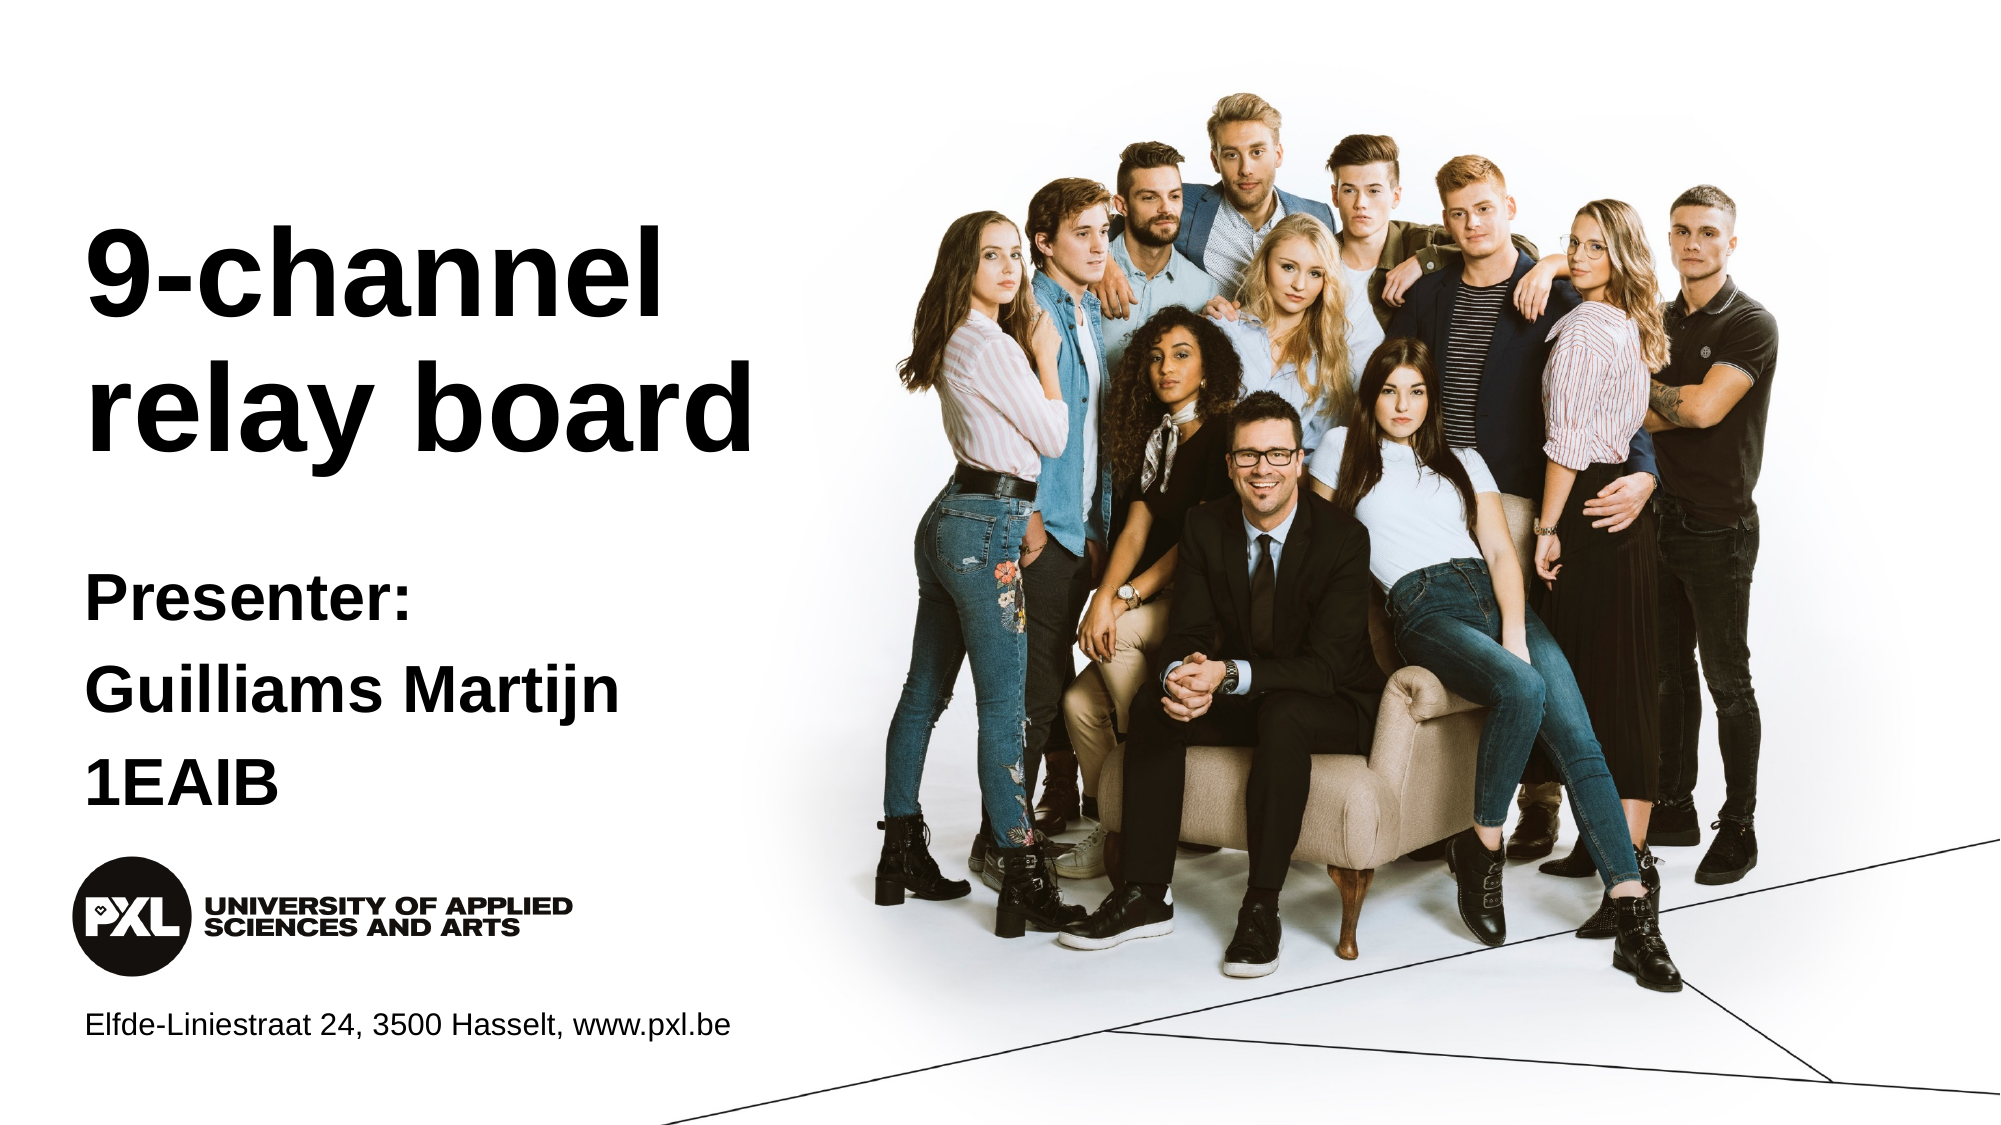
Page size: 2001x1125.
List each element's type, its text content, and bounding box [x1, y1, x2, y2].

picture [299, 0, 2000, 1125]
title 9-channel relay board [84, 208, 786, 547]
subtitle Presenter: Guilliams Martijn 1EAIB [84, 562, 939, 831]
